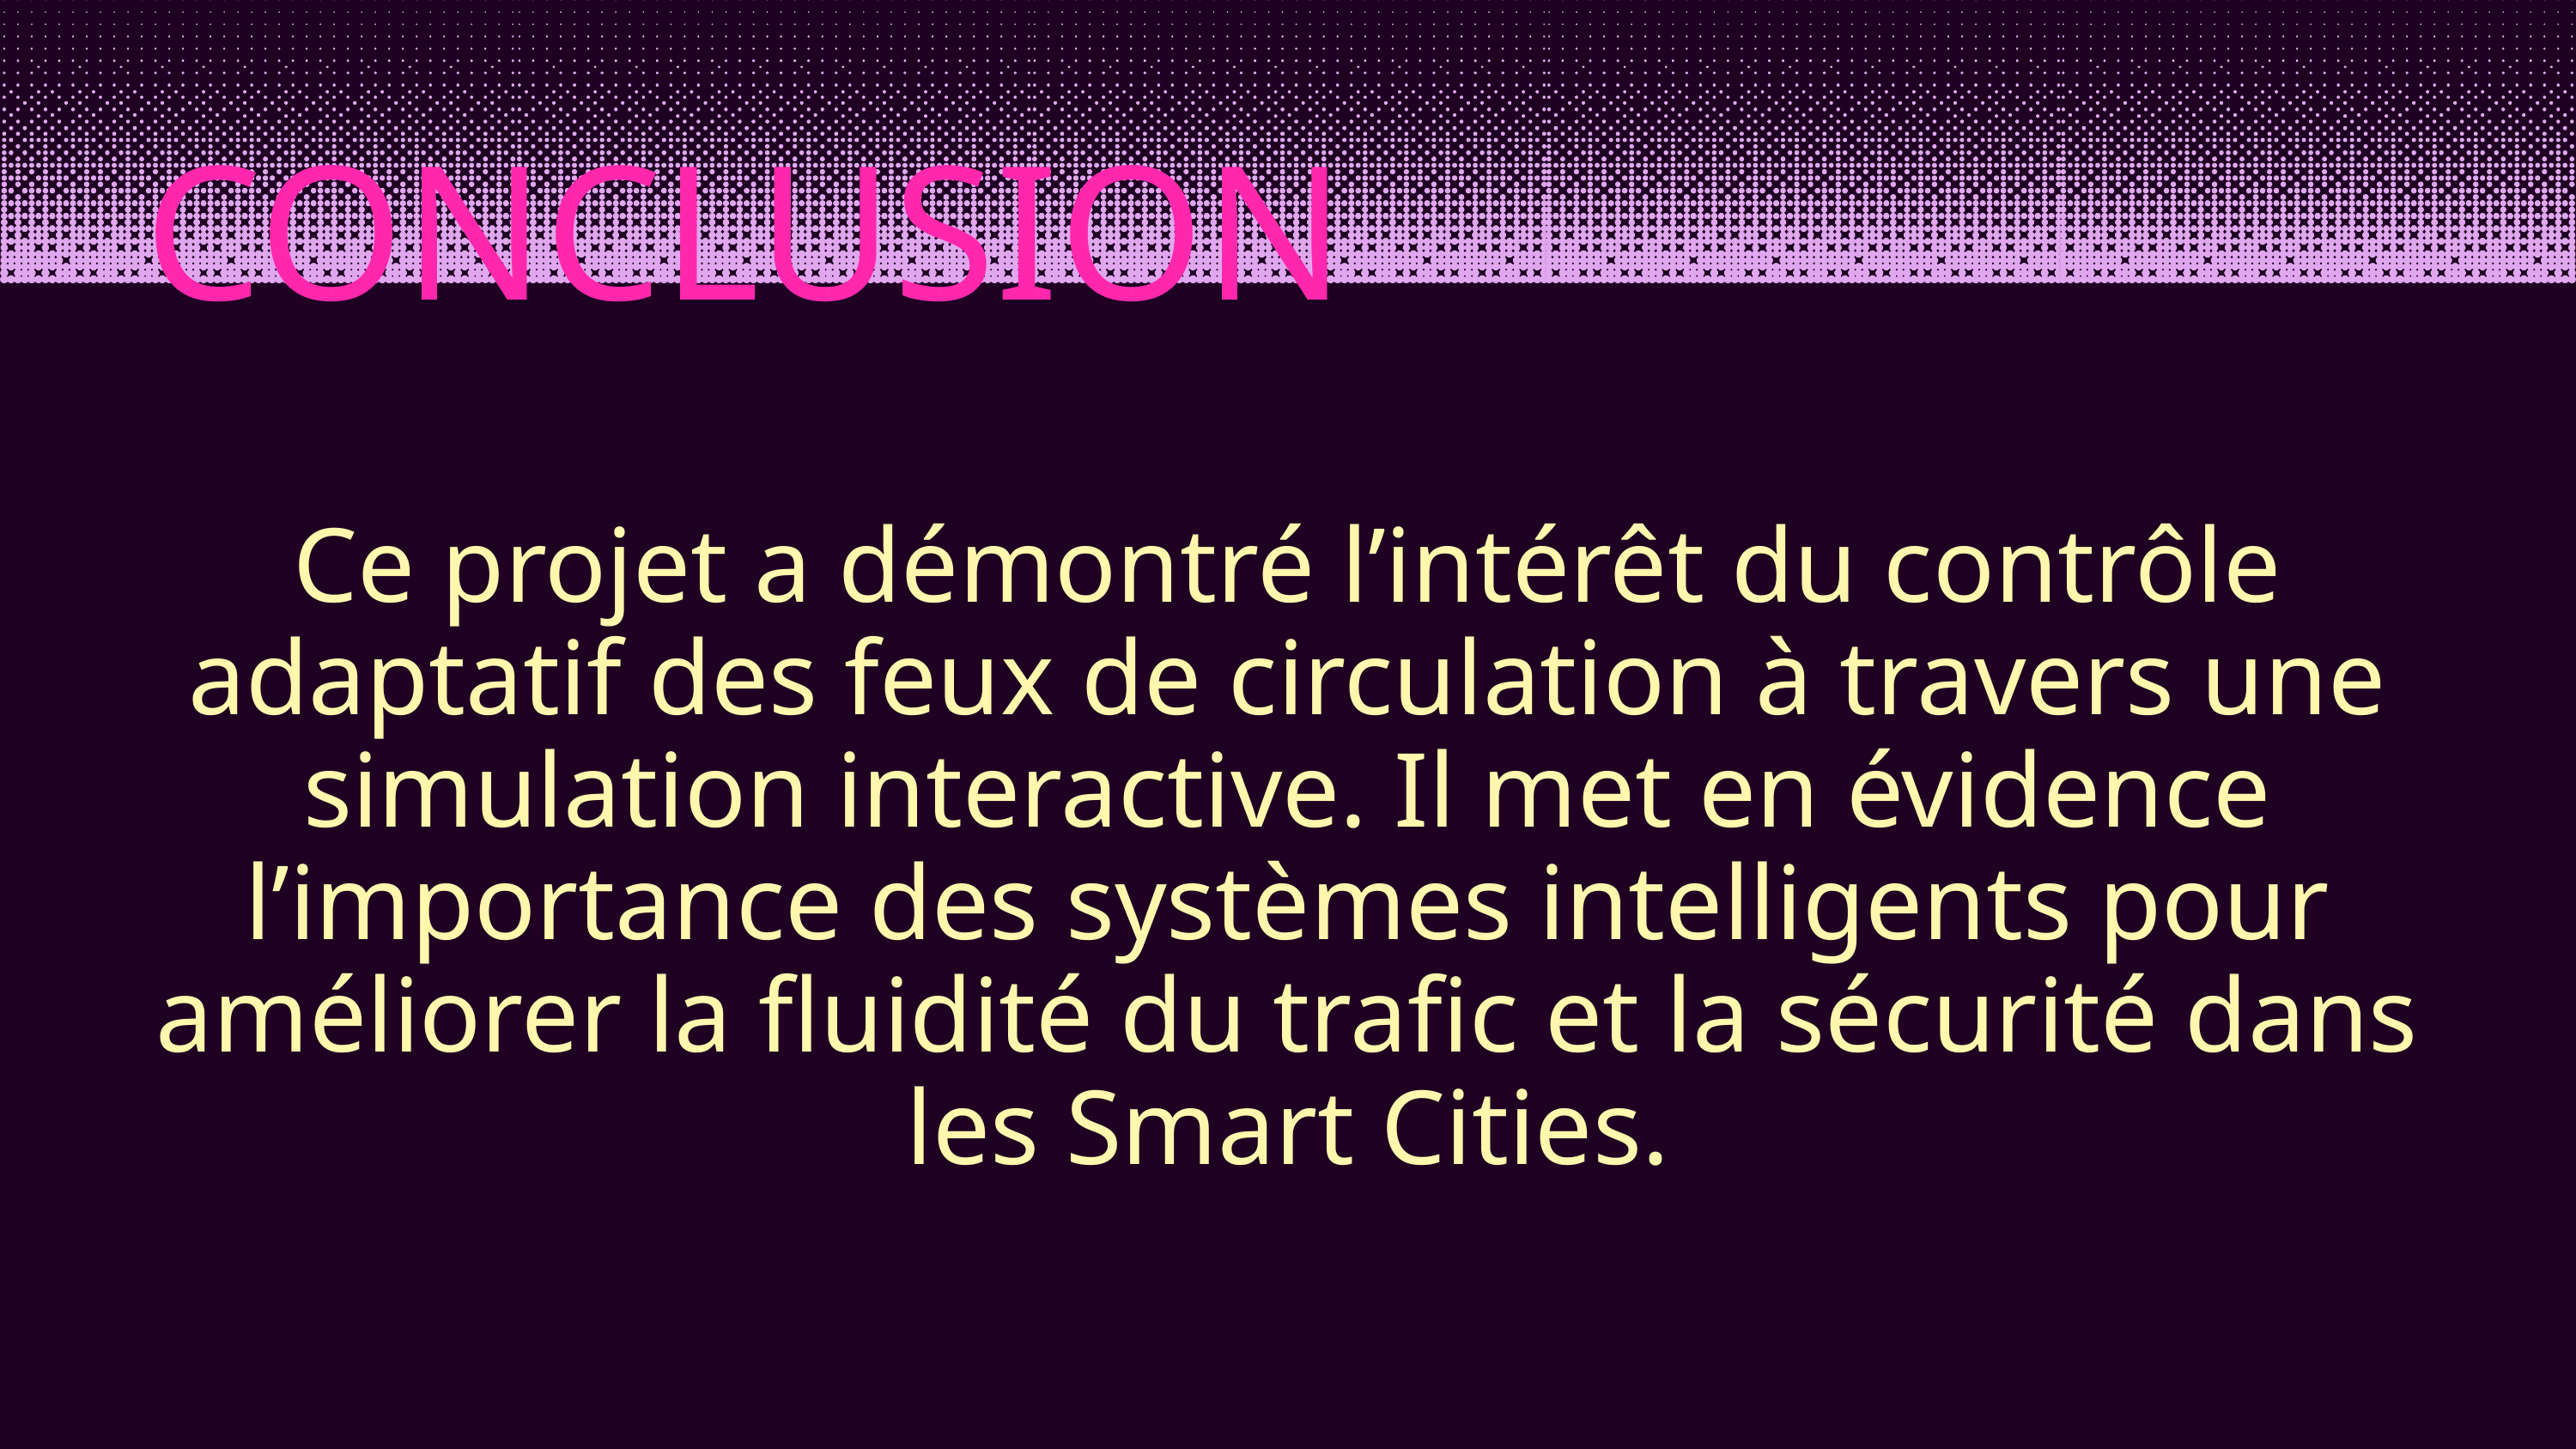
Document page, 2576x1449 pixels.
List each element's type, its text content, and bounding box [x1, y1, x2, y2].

text_box [1030, 0, 1545, 283]
text_box Ce projet a démontré l’intérêt du contrôle adaptatif des feux de circulation à travers une simulation interactive. Il met en évidence l’importance des systèmes intelligents pour améliorer la fluidité du trafic et la sécurité dans les Smart Cities. [144, 510, 2432, 1185]
text_box CONCLUSION [144, 119, 1485, 337]
text_box [2059, 0, 2576, 283]
text_box [1545, 0, 2059, 283]
text_box [515, 0, 1030, 119]
text_box [0, 0, 515, 283]
